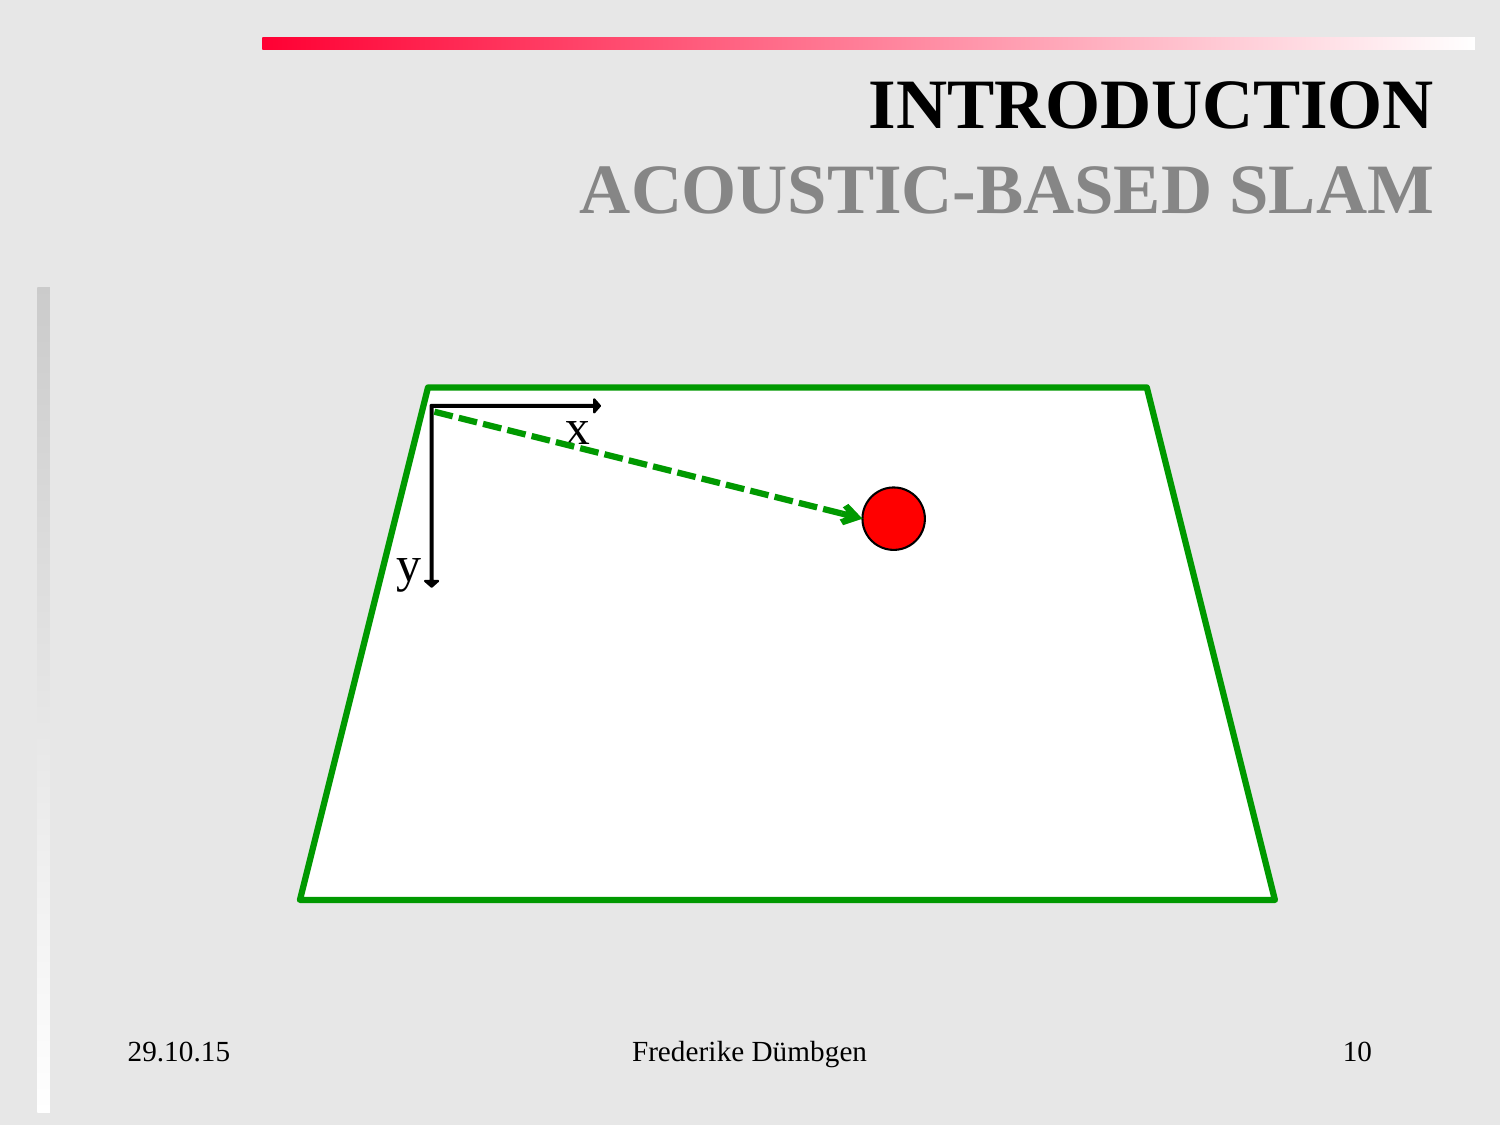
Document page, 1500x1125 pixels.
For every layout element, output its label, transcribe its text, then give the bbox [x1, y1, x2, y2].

footer Frederike Dümbgen [512, 1025, 988, 1100]
title INTRODUCTION ACOUSTIC-BASED SLAM [287, 50, 1450, 313]
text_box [437, 412, 863, 519]
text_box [379, 387, 606, 601]
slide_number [112, 1025, 425, 1100]
text_box [297, 385, 1277, 903]
slide_number 10 [1074, 1025, 1388, 1100]
text_box [863, 487, 925, 550]
